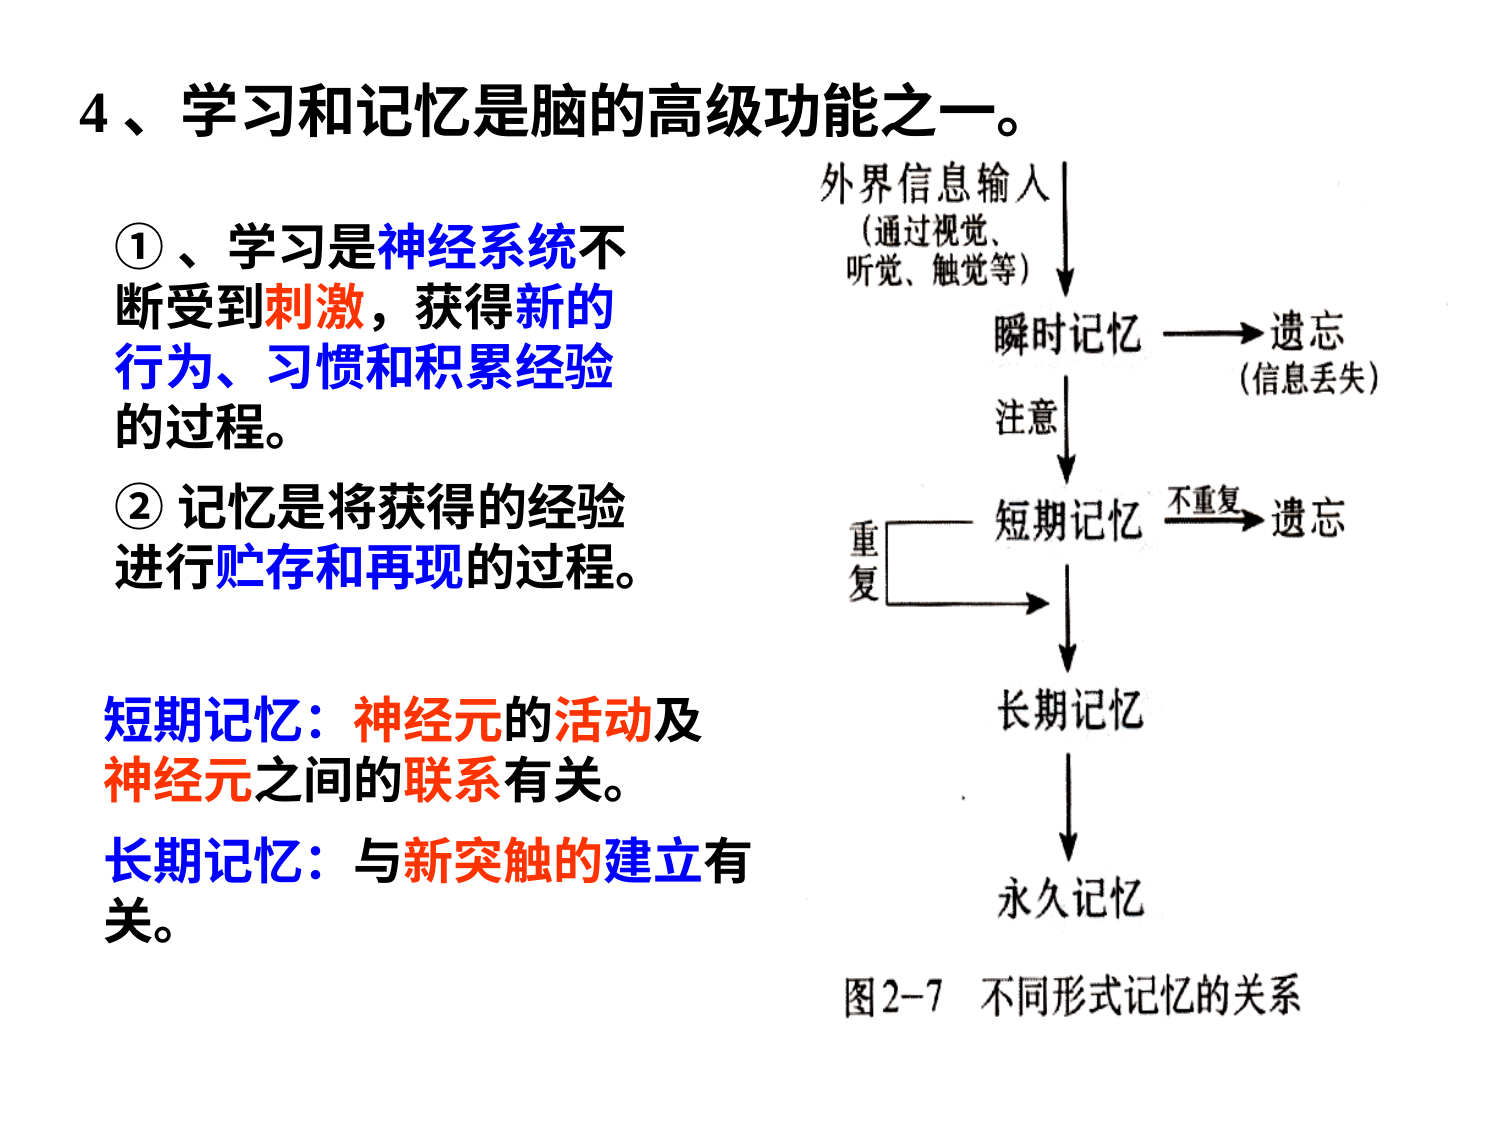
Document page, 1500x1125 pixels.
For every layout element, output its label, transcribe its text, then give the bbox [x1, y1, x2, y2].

picture [799, 137, 1453, 1021]
text_box 4、学习和记忆是脑的高级功能之一。 [64, 66, 1412, 152]
text_box ①、学习是神经系统不断受到刺激，获得新的行为、习惯和积累经验的过程。 [100, 207, 668, 463]
text_box ②记忆是将获得的经验进行贮存和再现的过程。 [100, 467, 691, 603]
text_box 短期记忆：神经元的活动及神经元之间的联系有关。 [88, 680, 739, 816]
text_box 长期记忆：与新突触的建立有关。 [88, 822, 788, 958]
